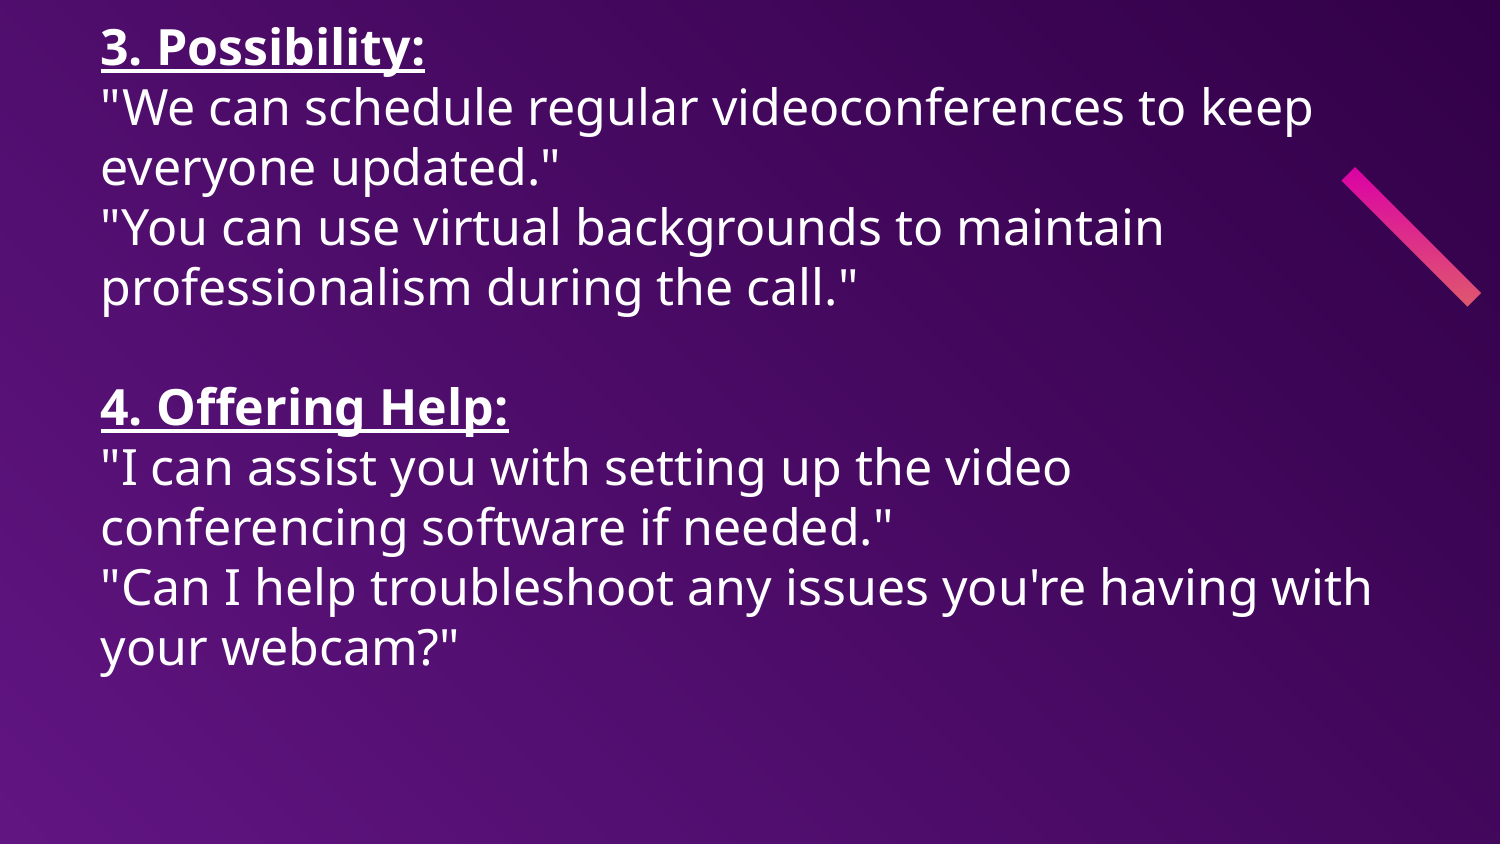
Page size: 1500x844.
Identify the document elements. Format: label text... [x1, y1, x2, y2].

list 3. Possibility: "We can schedule regular videoconferences to keep everyone updated." "You can use virtual backgrounds to maintain professionalism during the call." 4. Offering Help: "I can assist you with setting up the video conferencing software if needed." "Can I help troubleshoot any issues you're having with your webcam?" [64, 0, 1399, 750]
